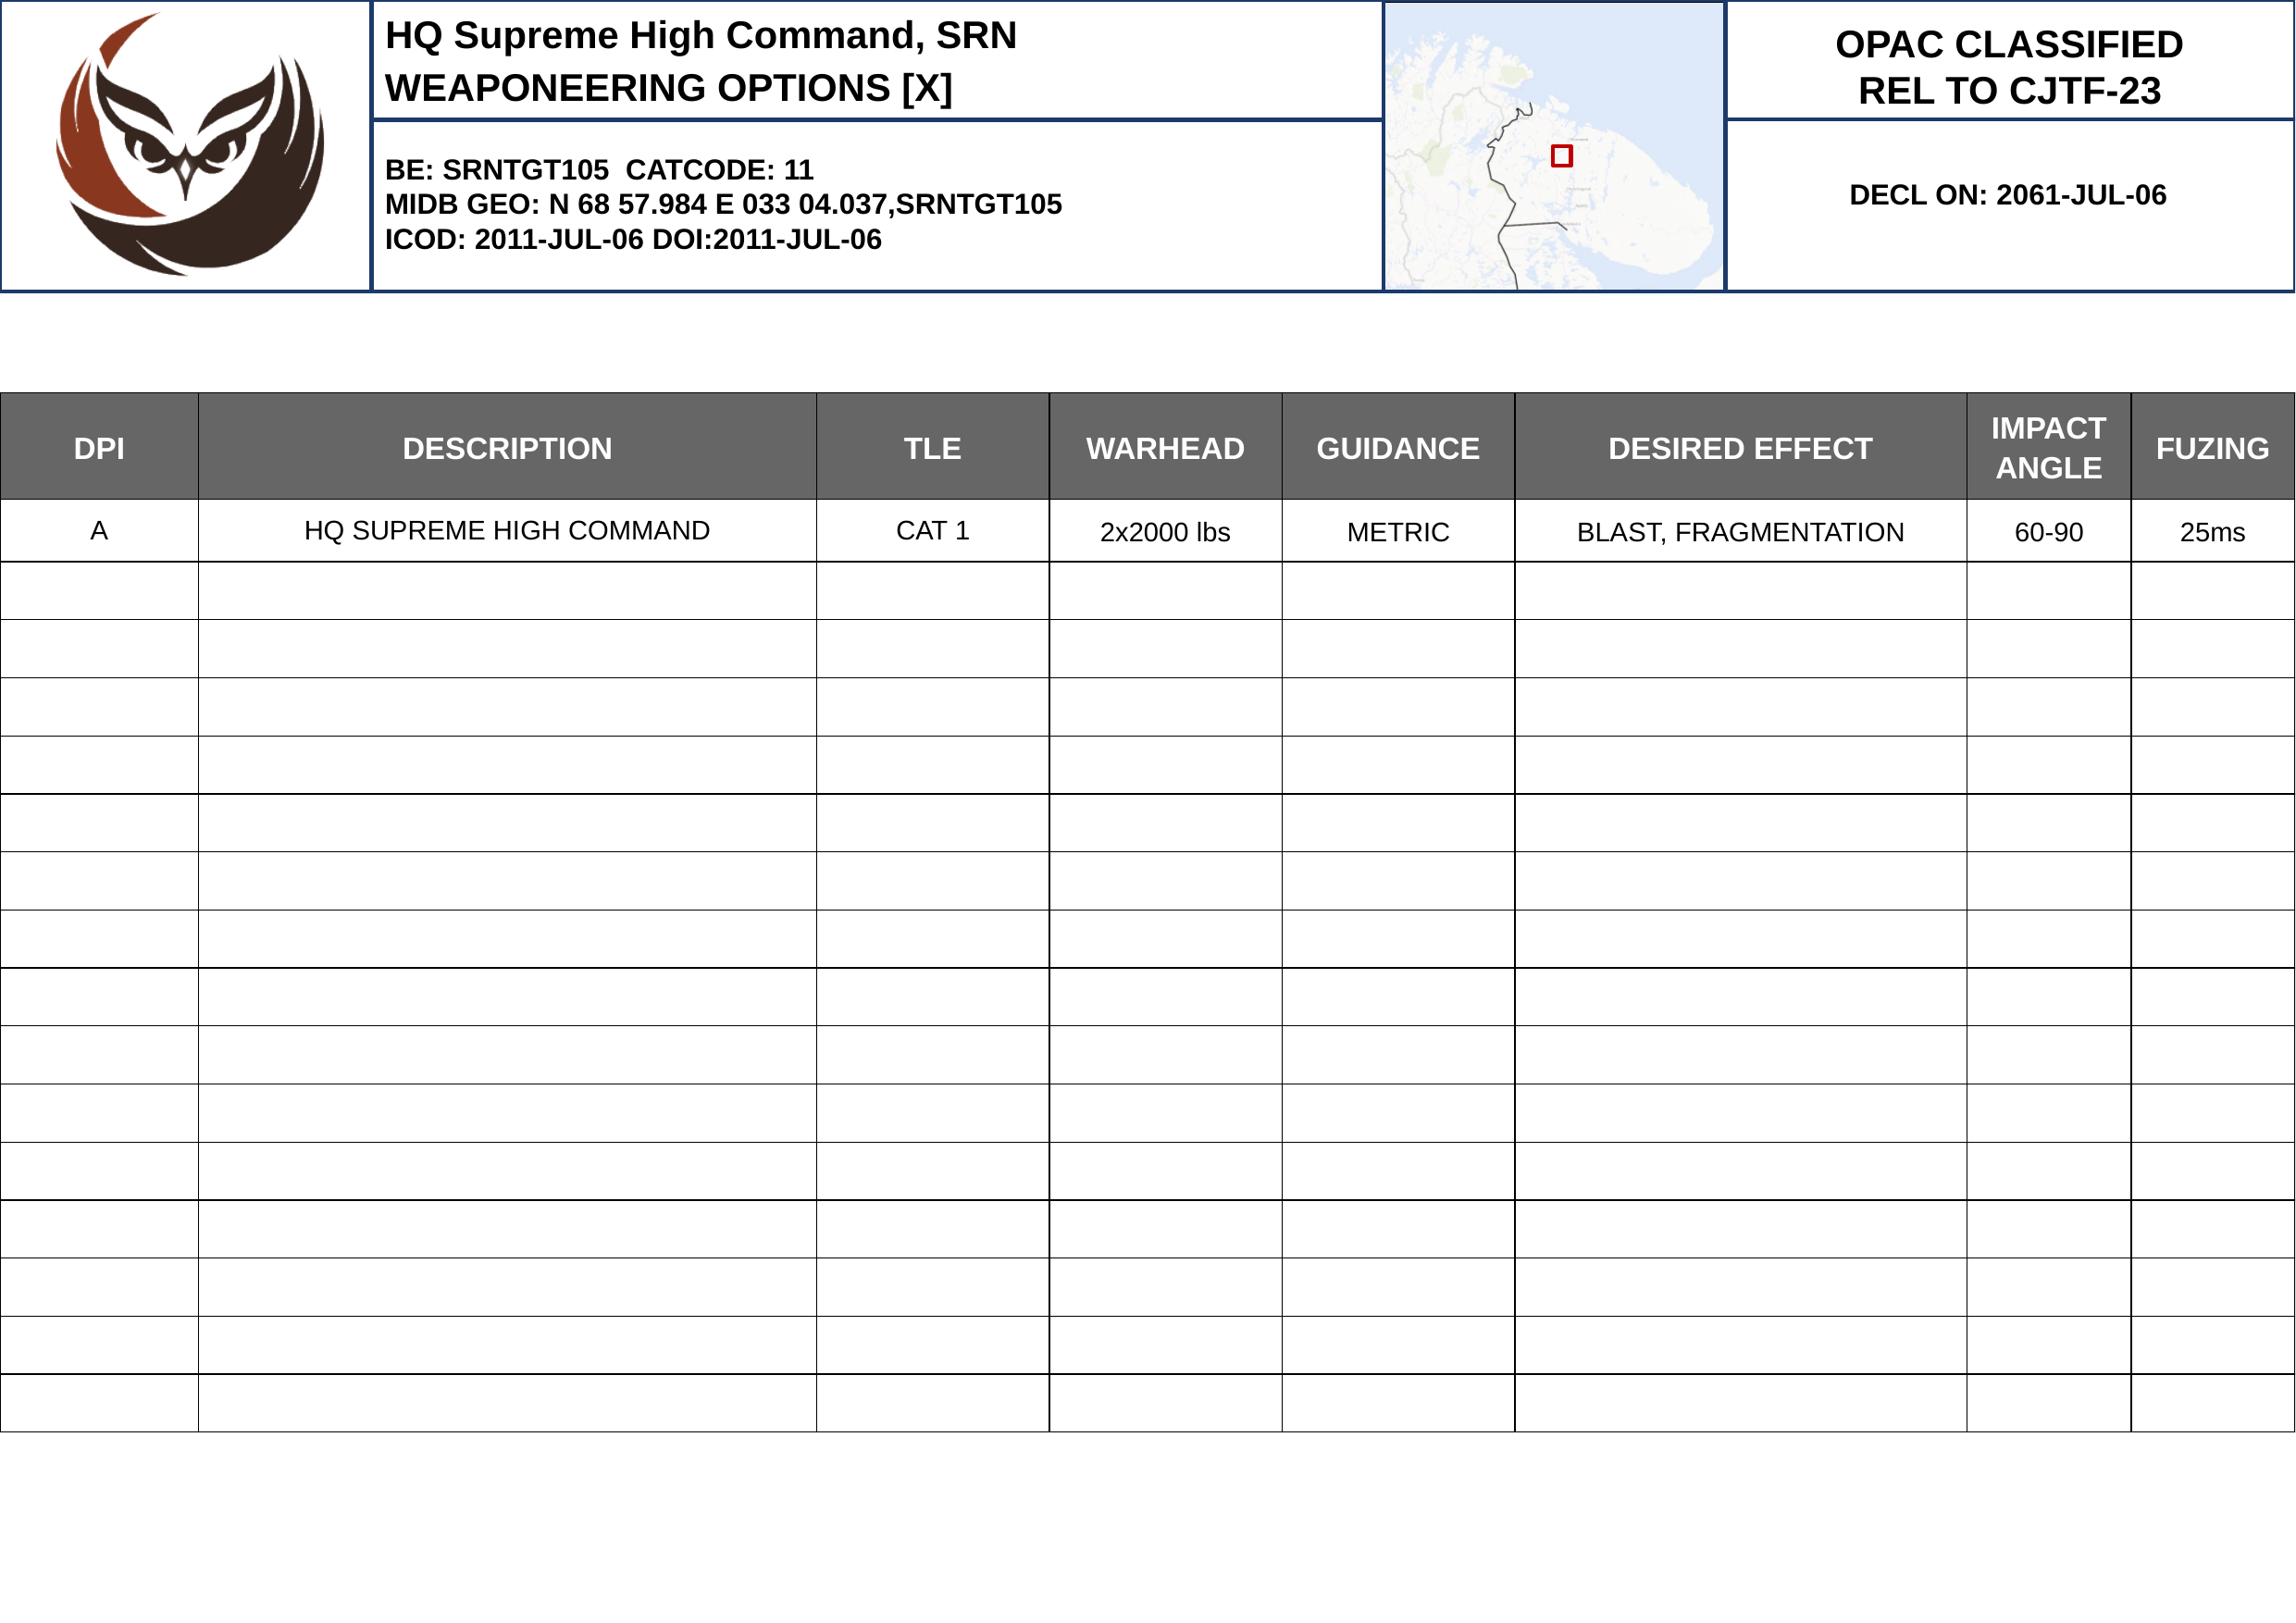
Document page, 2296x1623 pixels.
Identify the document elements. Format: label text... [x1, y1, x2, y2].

table_cell [817, 1201, 1049, 1258]
table_cell [817, 1258, 1049, 1316]
table_cell [1, 1084, 198, 1142]
table_cell [2132, 1143, 2294, 1199]
table_cell [1516, 1375, 1967, 1431]
table_cell [1967, 678, 2130, 736]
table_cell [1, 1375, 198, 1431]
table_cell [1050, 911, 1282, 967]
table_cell [1283, 911, 1514, 967]
table_cell [1516, 678, 1967, 736]
table_cell [1050, 1143, 1282, 1199]
table_cell CAT 1 [817, 500, 1049, 561]
table_cell [2132, 1258, 2294, 1316]
table_cell [199, 620, 816, 677]
table_cell [2132, 911, 2294, 967]
table_cell [199, 1258, 816, 1316]
table_cell 60-90 [1967, 500, 2130, 561]
table_cell [199, 1084, 816, 1142]
table_cell [1516, 620, 1967, 677]
table_cell [1, 737, 198, 793]
table_cell [1516, 852, 1967, 910]
table_cell [1516, 1026, 1967, 1084]
table_cell [2132, 620, 2294, 677]
table_header DPI [1, 393, 198, 499]
table_cell [2132, 1026, 2294, 1084]
table_cell [817, 969, 1049, 1025]
table_cell [2132, 1317, 2294, 1373]
table_cell [817, 737, 1049, 793]
table_cell [1516, 1201, 1967, 1258]
table_cell [199, 1143, 816, 1199]
table_cell [2132, 563, 2294, 619]
table_cell METRIC [1283, 500, 1514, 561]
table_cell [1516, 911, 1967, 967]
table_cell [817, 1317, 1049, 1373]
table_cell [199, 911, 816, 967]
table_cell [199, 563, 816, 619]
table_cell [1967, 1258, 2130, 1316]
table_cell [1283, 1317, 1514, 1373]
table_header TLE [817, 393, 1049, 499]
table_cell [1967, 1201, 2130, 1258]
table_cell [1, 563, 198, 619]
table_cell [1050, 1201, 1282, 1258]
table_cell [1283, 852, 1514, 910]
table_cell [199, 1026, 816, 1084]
table_cell [1283, 795, 1514, 851]
table_cell [1283, 1375, 1514, 1431]
table_cell [1, 852, 198, 910]
table_cell [1050, 737, 1282, 793]
table_cell [1283, 969, 1514, 1025]
table_cell [817, 1143, 1049, 1199]
table_cell [2132, 1084, 2294, 1142]
table_cell [1967, 911, 2130, 967]
table_cell BLAST, FRAGMENTATION [1516, 500, 1967, 561]
table_cell [2132, 852, 2294, 910]
table_cell [1967, 1084, 2130, 1142]
table_cell [199, 795, 816, 851]
table_header IMPACT ANGLE [1967, 393, 2130, 499]
table_cell [1967, 969, 2130, 1025]
table_cell [199, 1201, 816, 1258]
table_cell [1050, 563, 1282, 619]
table_cell [2132, 678, 2294, 736]
table_cell [1, 1026, 198, 1084]
table_cell [1050, 1258, 1282, 1316]
table_cell [1050, 1317, 1282, 1373]
table_cell [2132, 969, 2294, 1025]
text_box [0, 0, 2296, 302]
table_cell [1967, 852, 2130, 910]
table_cell [2132, 795, 2294, 851]
table_header FUZING [2132, 393, 2294, 499]
table_cell [1283, 1143, 1514, 1199]
table_cell [1283, 678, 1514, 736]
table_cell [1967, 737, 2130, 793]
table_cell [1, 795, 198, 851]
table_cell 25ms [2132, 500, 2294, 561]
table_cell [1050, 795, 1282, 851]
table_cell [1050, 678, 1282, 736]
table_cell [1050, 1026, 1282, 1084]
table_cell [1, 1201, 198, 1258]
table_cell [1967, 620, 2130, 677]
table_cell HQ SUPREME HIGH COMMAND [199, 500, 816, 561]
table_cell [817, 678, 1049, 736]
table_cell [1, 678, 198, 736]
table_cell [1967, 1375, 2130, 1431]
table_cell [1, 1317, 198, 1373]
table_cell [817, 1084, 1049, 1142]
table_cell [1, 1258, 198, 1316]
table_cell [817, 1375, 1049, 1431]
table_cell [1967, 795, 2130, 851]
table_header GUIDANCE [1283, 393, 1514, 499]
table_cell [1050, 969, 1282, 1025]
table_cell [1283, 563, 1514, 619]
table_cell [199, 852, 816, 910]
table_cell [1050, 1375, 1282, 1431]
table_cell [199, 678, 816, 736]
table_header DESCRIPTION [199, 393, 816, 499]
table_cell [1516, 1317, 1967, 1373]
table_cell [1050, 852, 1282, 910]
table_cell [817, 911, 1049, 967]
table_cell [817, 563, 1049, 619]
table_cell [1050, 620, 1282, 677]
table_cell [1283, 737, 1514, 793]
table_cell [199, 1375, 816, 1431]
table_cell [1283, 1258, 1514, 1316]
table_header WARHEAD [1050, 393, 1282, 499]
table_cell [1967, 563, 2130, 619]
table_cell [199, 969, 816, 1025]
table_cell [1967, 1143, 2130, 1199]
table_cell [1283, 1201, 1514, 1258]
table_cell [1283, 1026, 1514, 1084]
table_cell [1516, 563, 1967, 619]
table_cell [1967, 1317, 2130, 1373]
table_cell [2132, 1375, 2294, 1431]
table_cell [817, 852, 1049, 910]
table_cell [1050, 1084, 1282, 1142]
table_cell [2132, 1201, 2294, 1258]
table_cell [1, 911, 198, 967]
table_cell [1516, 1143, 1967, 1199]
table_cell [199, 1317, 816, 1373]
table_cell [1283, 1084, 1514, 1142]
table_cell 2x2000 lbs [1050, 500, 1282, 561]
table_cell [1516, 795, 1967, 851]
table_cell [1283, 620, 1514, 677]
table_cell [817, 795, 1049, 851]
table_cell [1516, 737, 1967, 793]
table_cell [817, 1026, 1049, 1084]
table_cell [1516, 969, 1967, 1025]
table_cell [1967, 1026, 2130, 1084]
table_cell [817, 620, 1049, 677]
table_cell [2132, 737, 2294, 793]
table_cell [1, 620, 198, 677]
table_cell [1, 1143, 198, 1199]
table_cell [199, 737, 816, 793]
table_cell [1516, 1258, 1967, 1316]
table_cell [1516, 1084, 1967, 1142]
table_cell [1, 969, 198, 1025]
table_header DESIRED EFFECT [1516, 393, 1967, 499]
table_cell A [1, 500, 198, 561]
